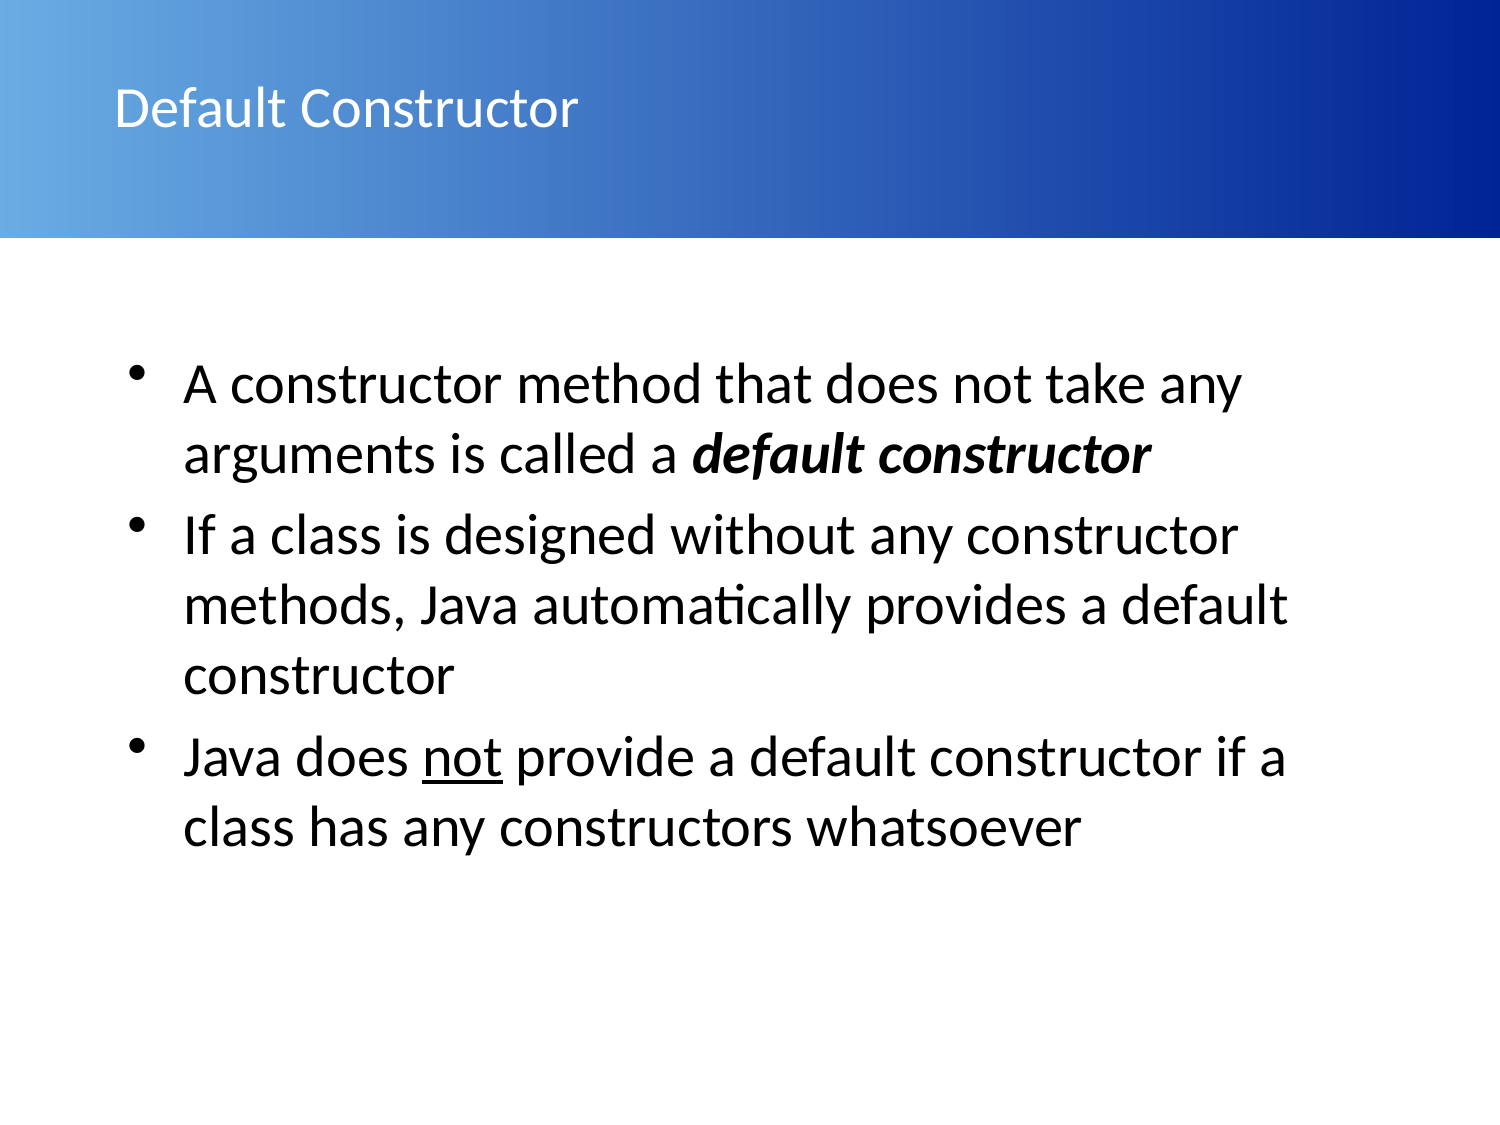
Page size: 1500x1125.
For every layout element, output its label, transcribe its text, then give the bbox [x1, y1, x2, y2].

title Default Constructor [99, 57, 1450, 150]
text_box A constructor method that does not take any arguments is called a default constructor If a class is designed without any constructor methods, Java automatically provides a default constructor Java does not provide a default constructor if a class has any constructors whatsoever [112, 337, 1388, 1013]
